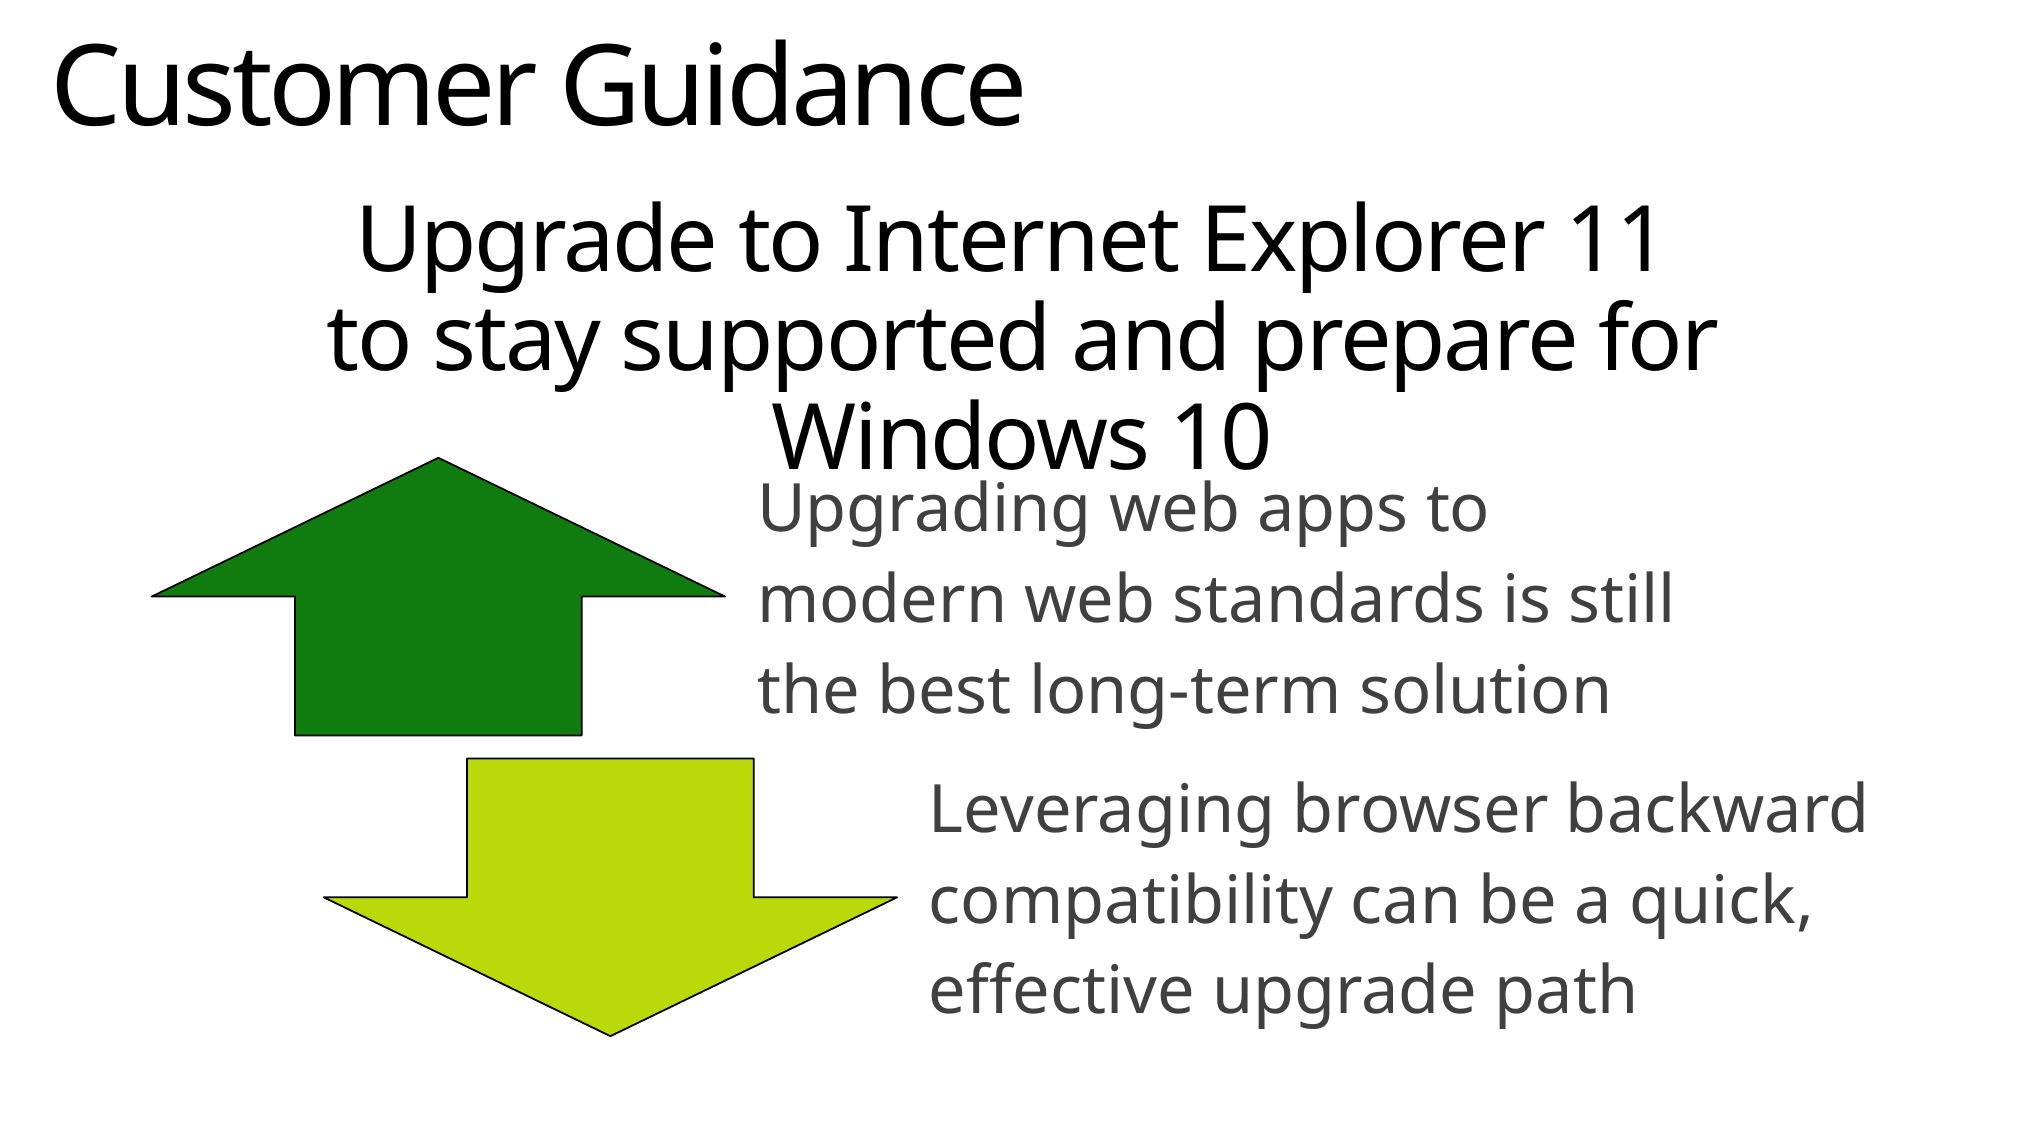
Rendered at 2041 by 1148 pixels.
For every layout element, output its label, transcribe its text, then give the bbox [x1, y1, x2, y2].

title Customer Guidance [50, 12, 1898, 165]
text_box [151, 457, 1890, 1037]
text_box Upgrade to Internet Explorer 11 to stay supported and prepare for Windows 10 [278, 177, 1766, 437]
